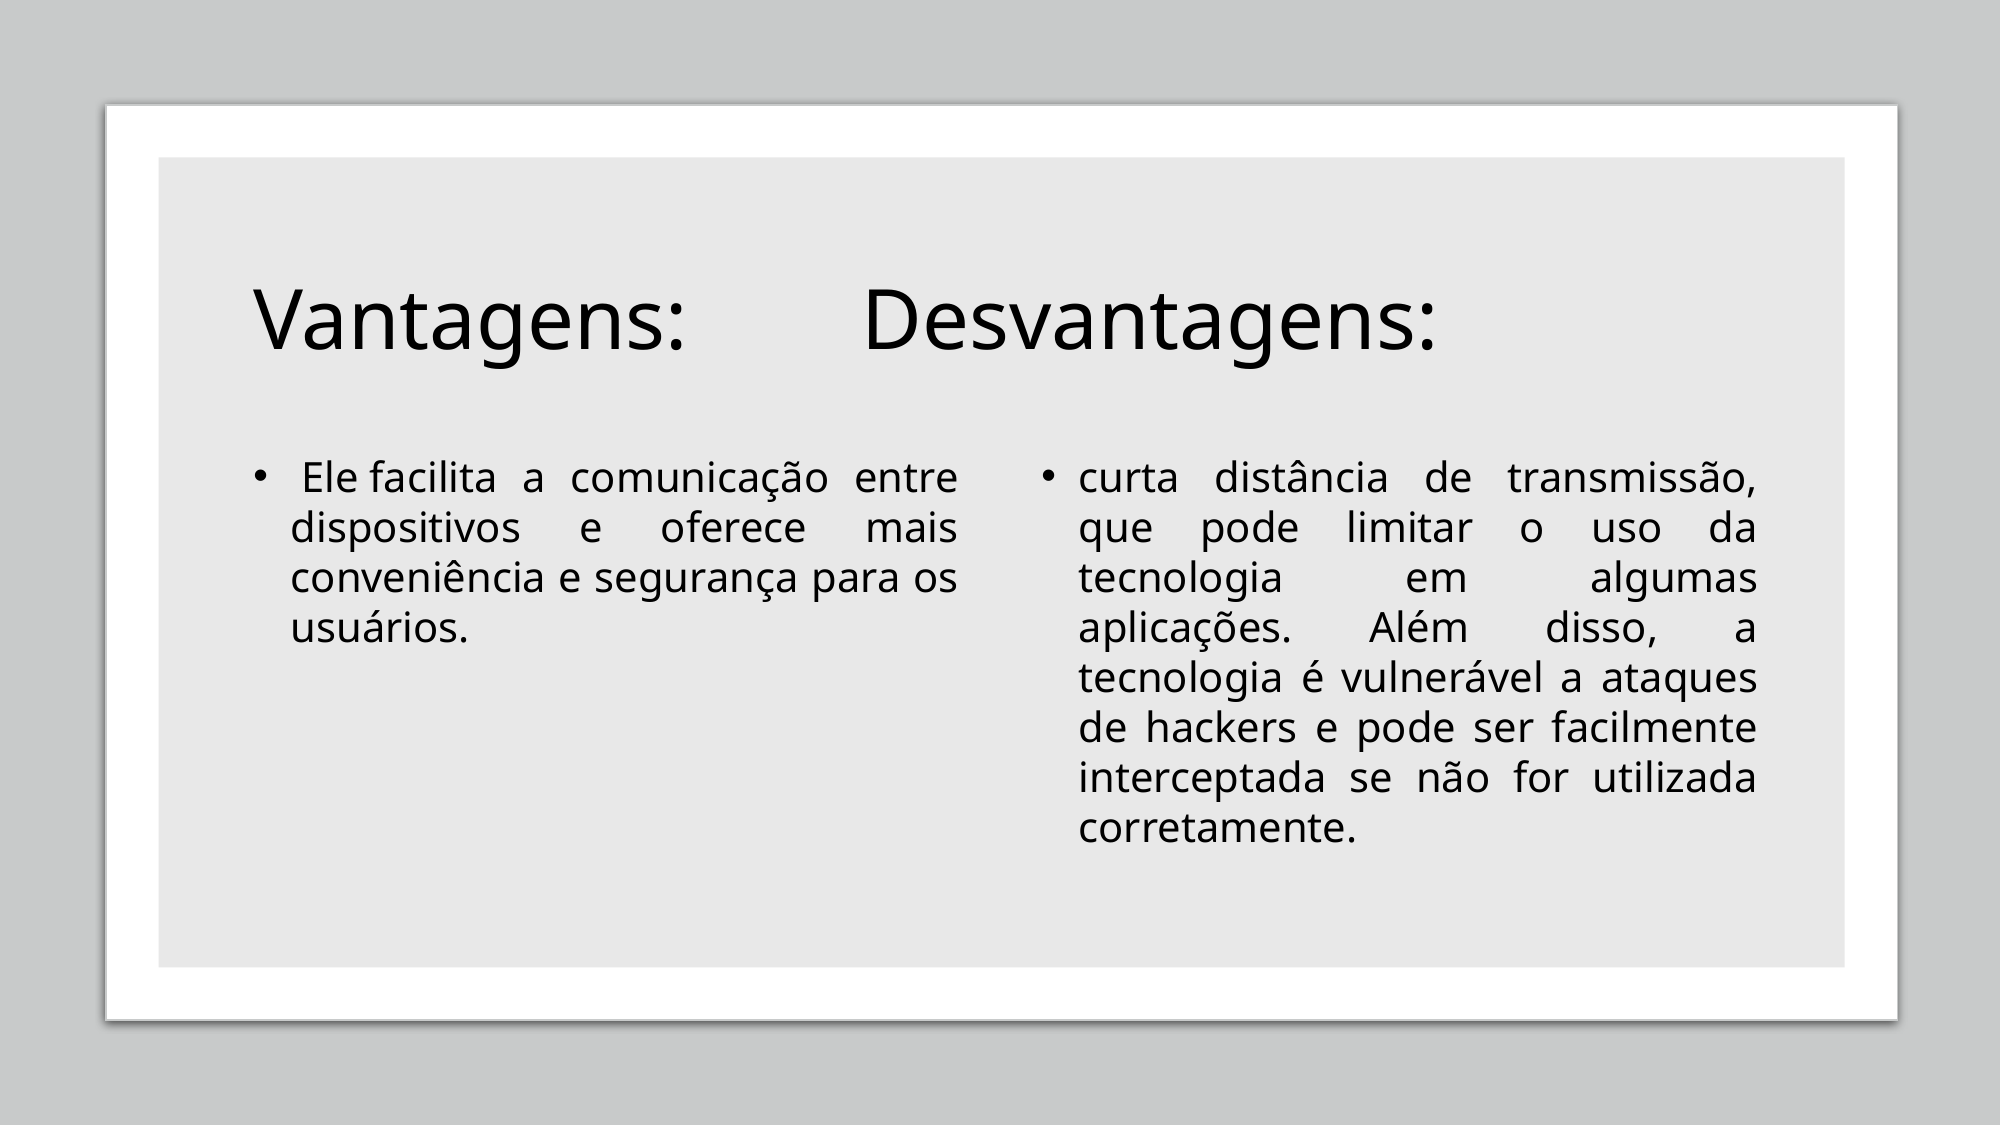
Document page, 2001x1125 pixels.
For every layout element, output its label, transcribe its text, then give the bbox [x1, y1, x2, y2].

text_box [104, 103, 1899, 1022]
text_box [157, 156, 1846, 969]
title Vantagens: Desvantagens: [238, 236, 1774, 408]
list Ele facilita a comunicação entre dispositivos e oferece mais conveniência e segurança para os usuários. [238, 443, 974, 887]
text_box [0, 0, 2000, 1125]
list curta distância de transmissão, que pode limitar o uso da tecnologia em algumas aplicações. Além disso, a tecnologia é vulnerável a ataques de hackers e pode ser facilmente interceptada se não for utilizada corretamente. [1026, 443, 1774, 887]
